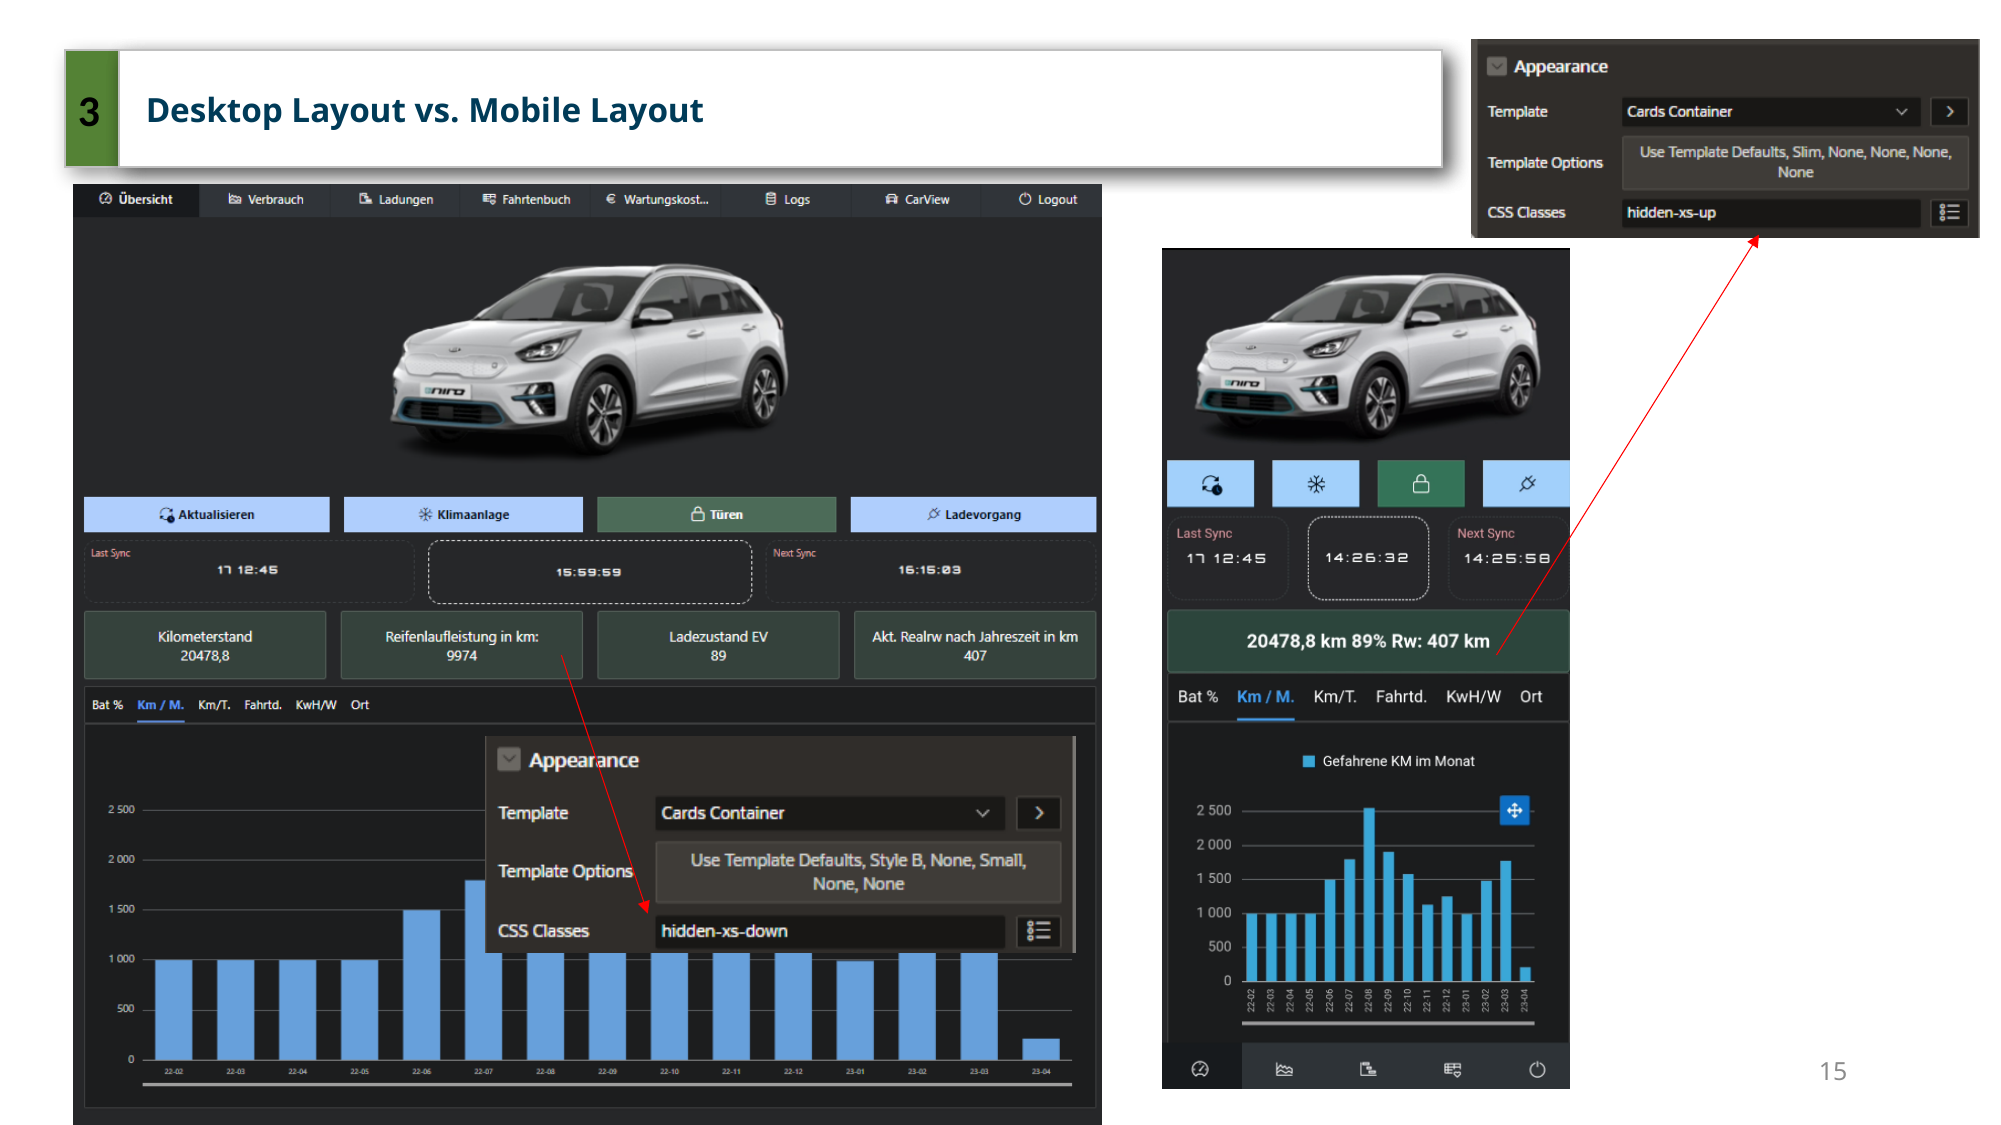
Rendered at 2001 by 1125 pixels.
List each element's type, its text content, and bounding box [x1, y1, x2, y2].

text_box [64, 49, 1442, 168]
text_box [1496, 234, 1759, 656]
picture [1162, 248, 1570, 1089]
slide_number 15 [1412, 1042, 1863, 1103]
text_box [561, 655, 648, 914]
picture [73, 184, 1102, 1125]
picture [1471, 39, 1980, 238]
